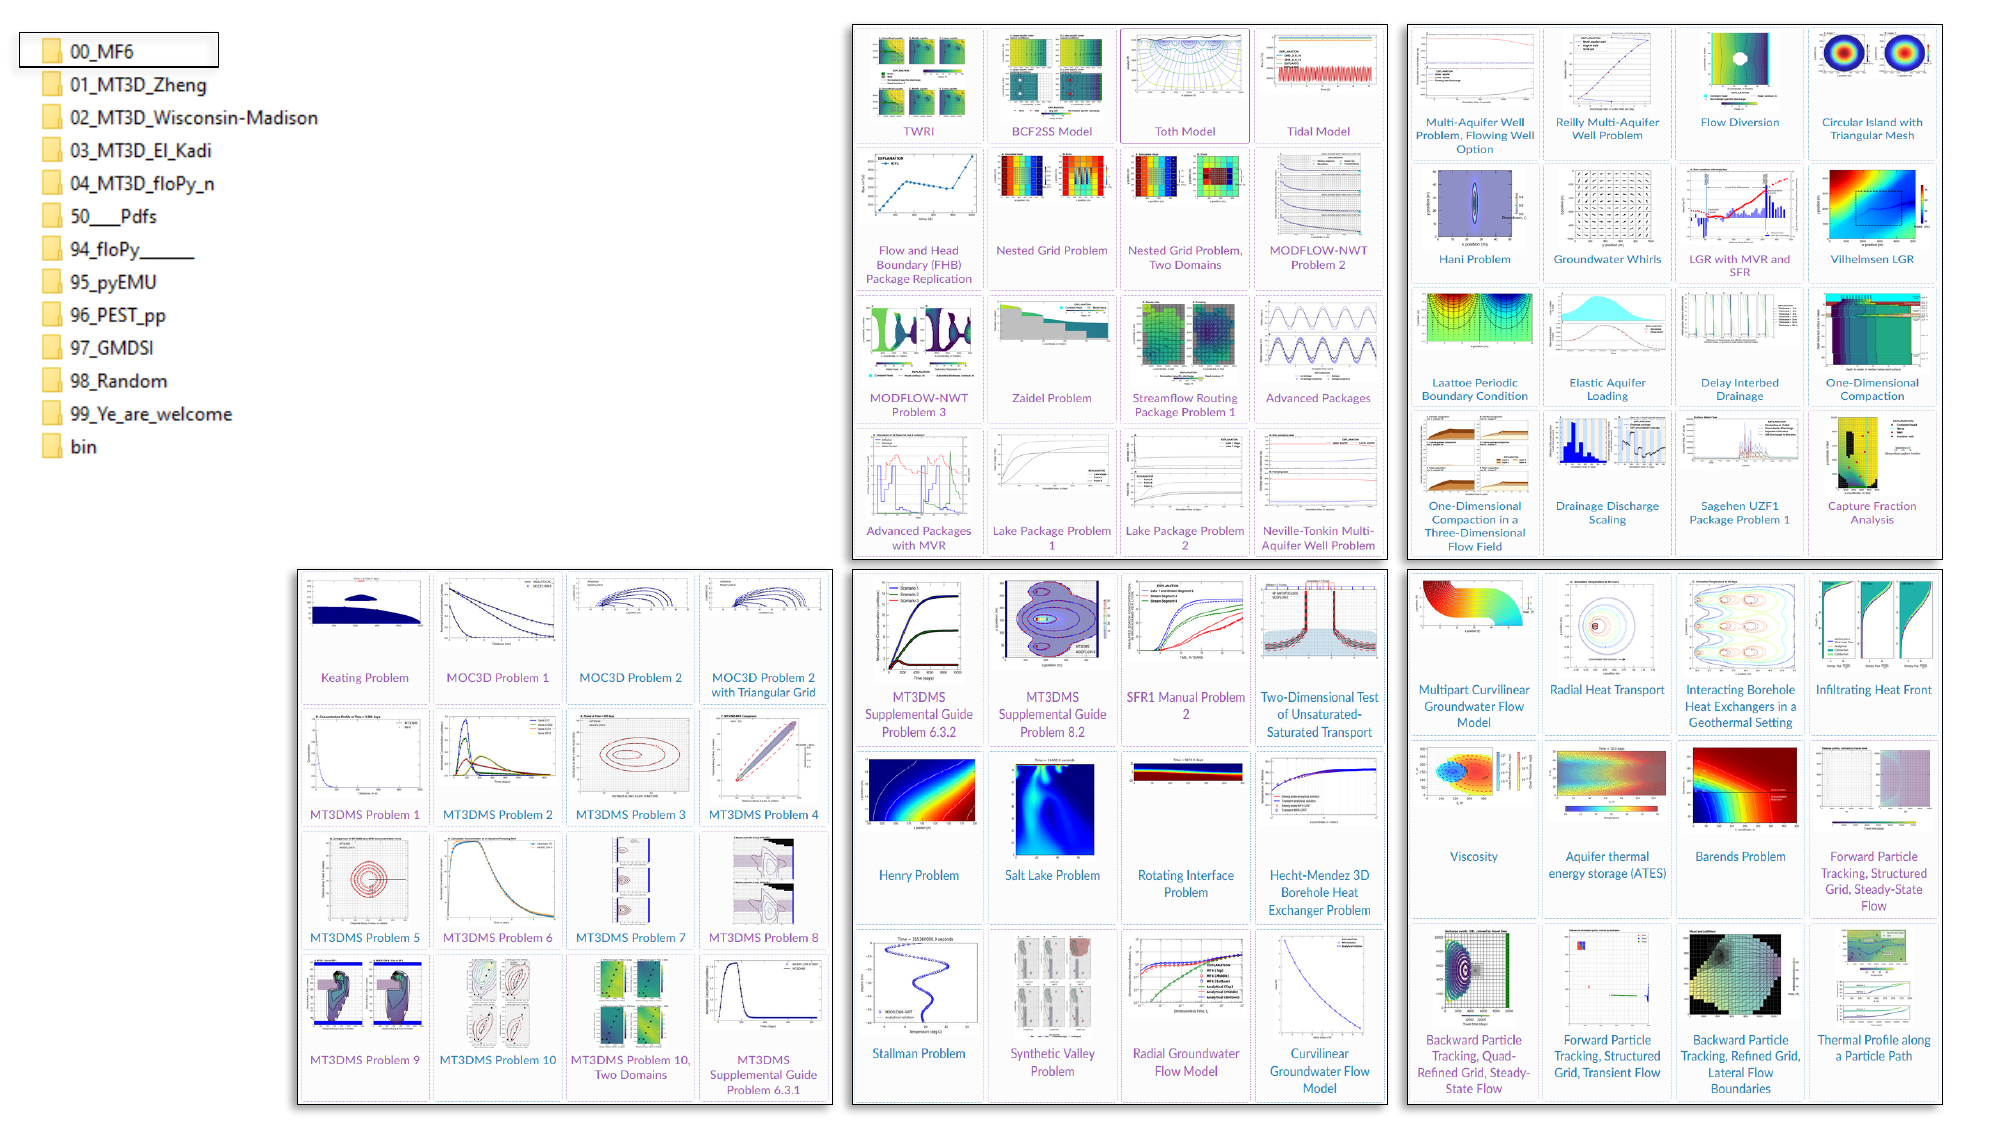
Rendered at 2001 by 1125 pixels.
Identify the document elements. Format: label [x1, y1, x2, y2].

picture [33, 35, 297, 460]
text_box [297, 24, 1943, 1105]
text_box [19, 32, 219, 67]
